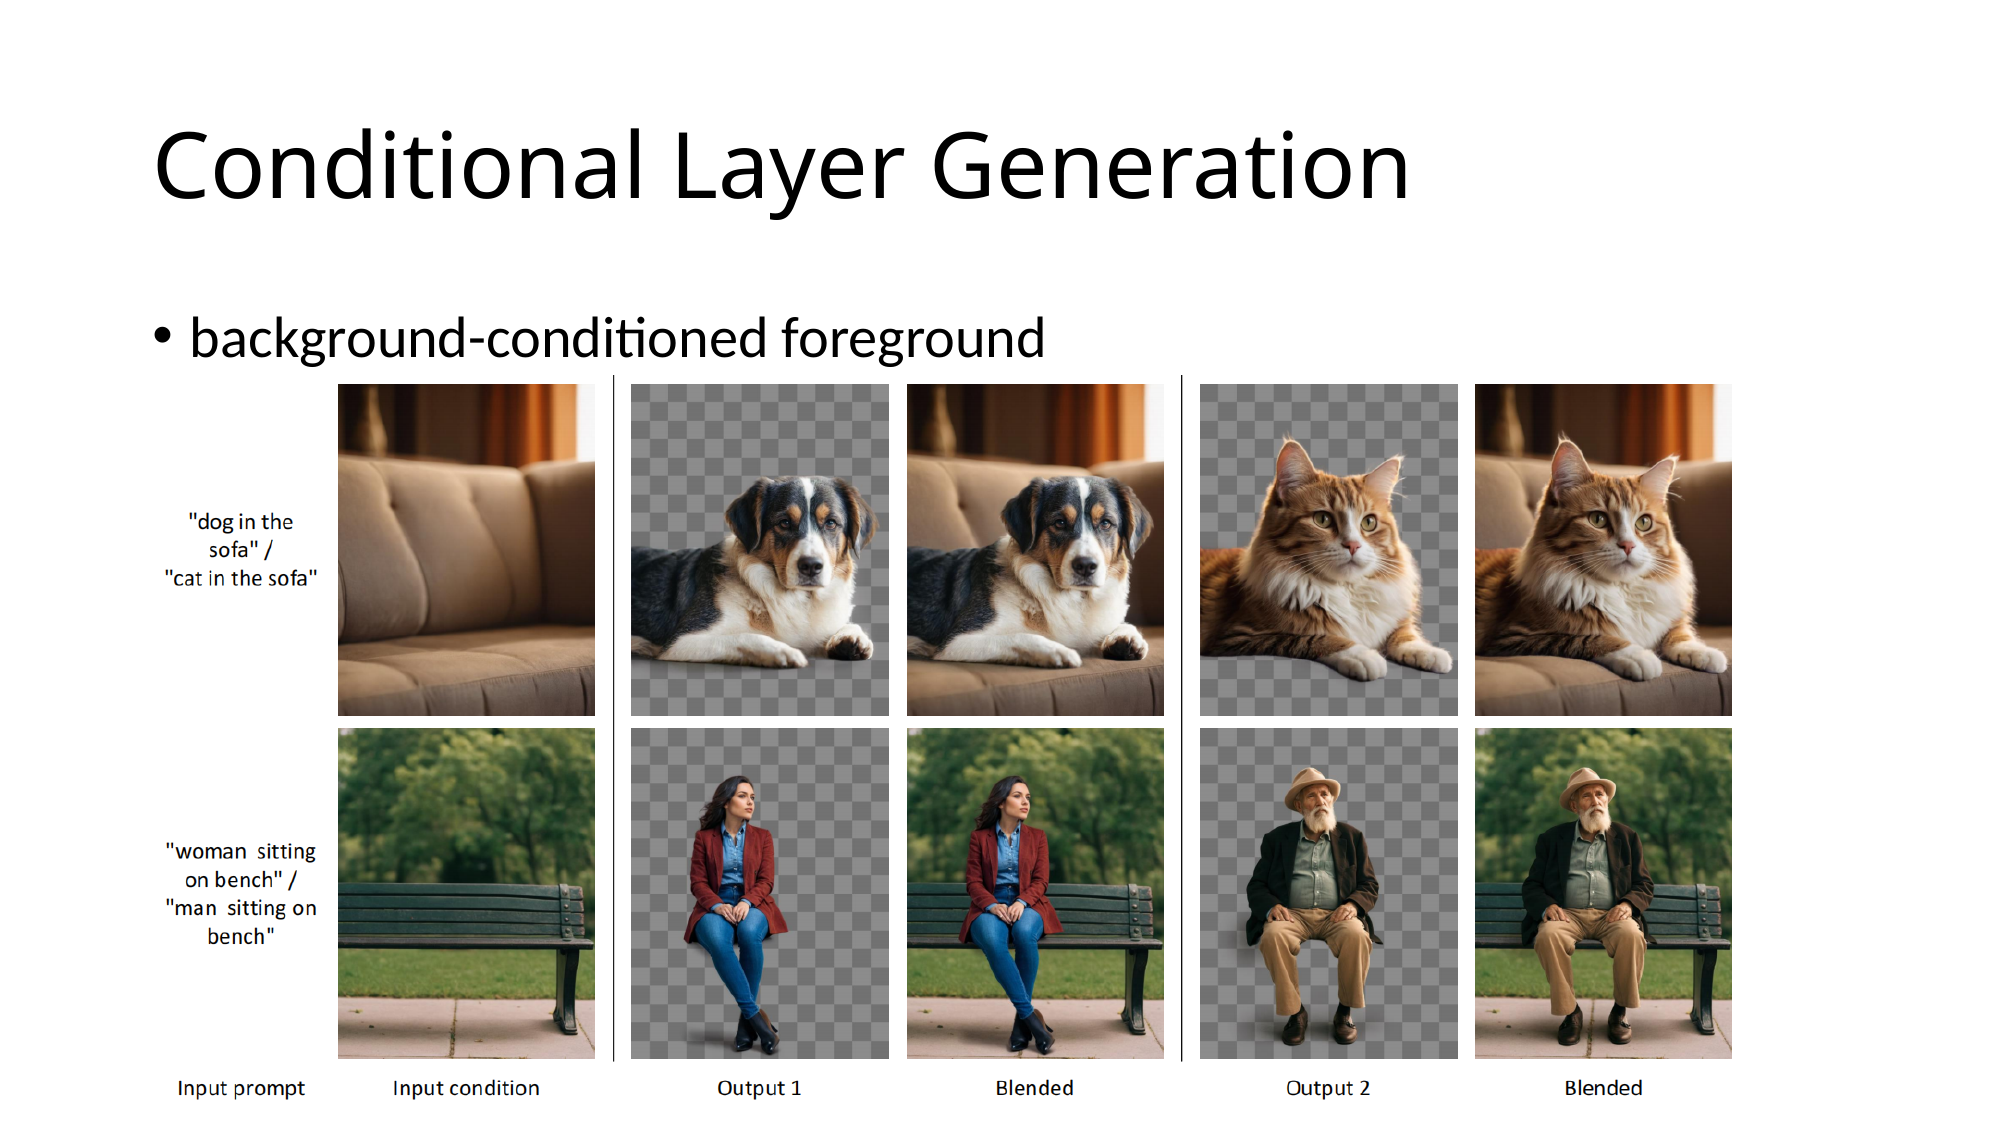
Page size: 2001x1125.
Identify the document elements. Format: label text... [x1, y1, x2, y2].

title Conditional Layer Generation [137, 59, 1863, 278]
picture [137, 375, 1742, 1106]
list background-conditioned foreground [137, 299, 1863, 1014]
